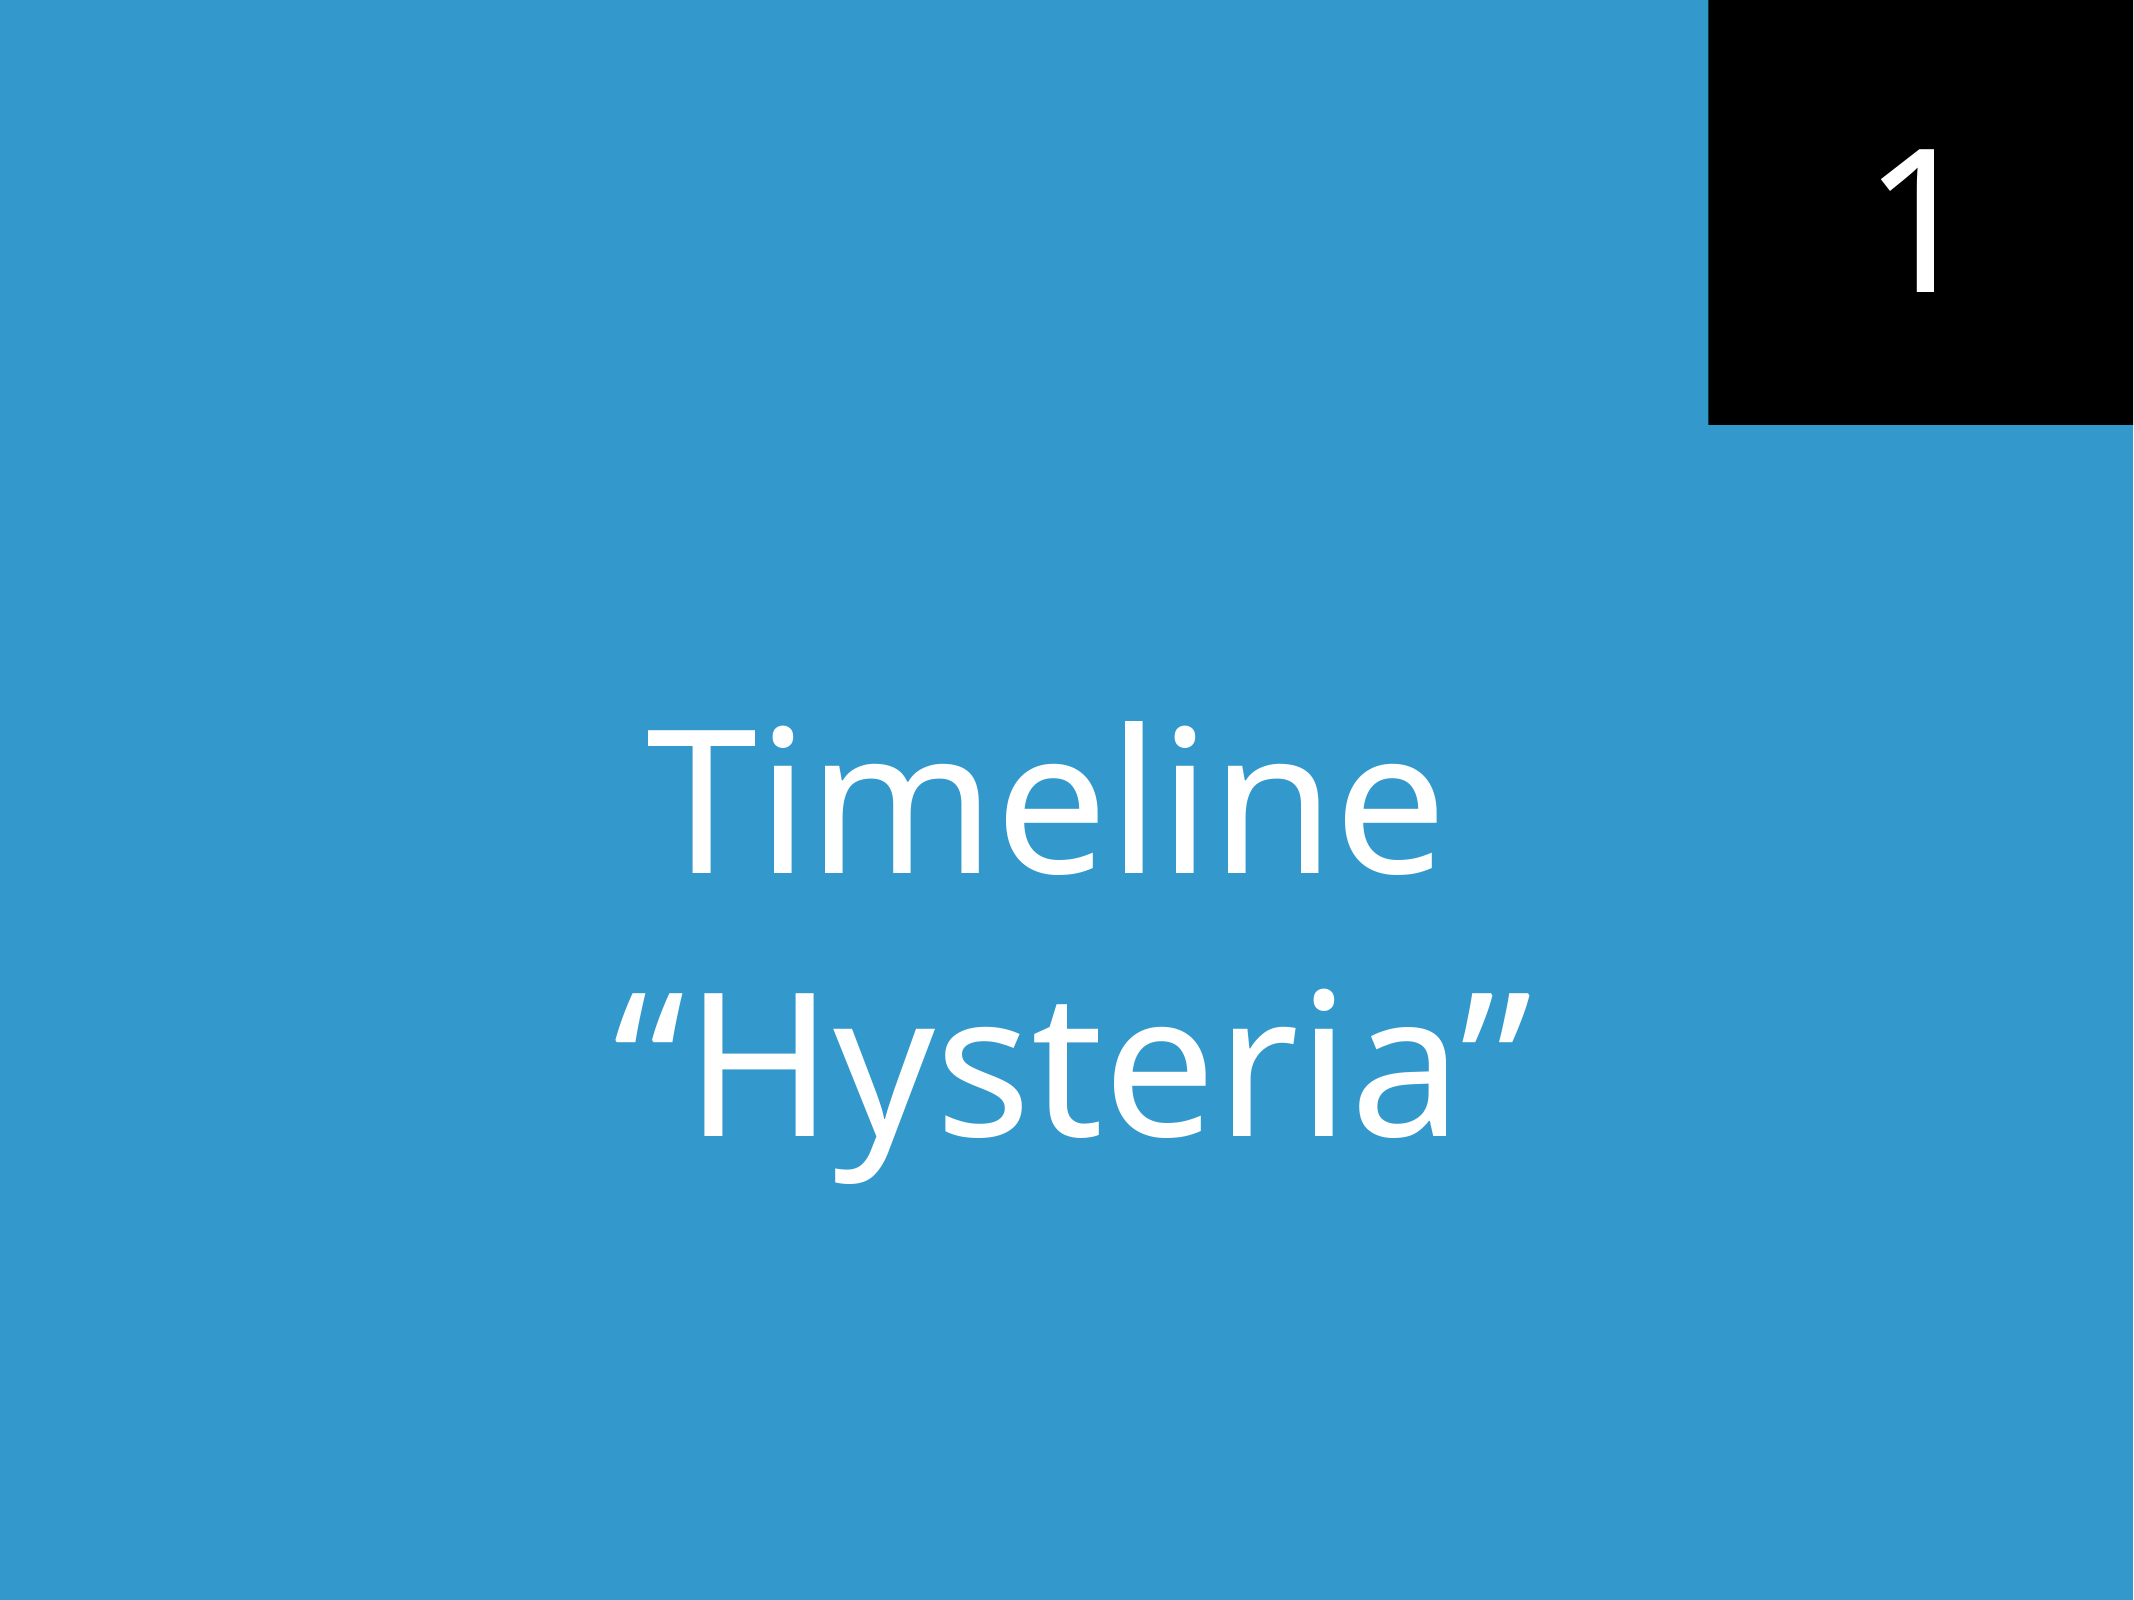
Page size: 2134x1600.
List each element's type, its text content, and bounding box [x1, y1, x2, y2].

list Timeline “Hysteria” [441, 537, 1705, 1313]
list 1 [1708, 0, 2134, 425]
